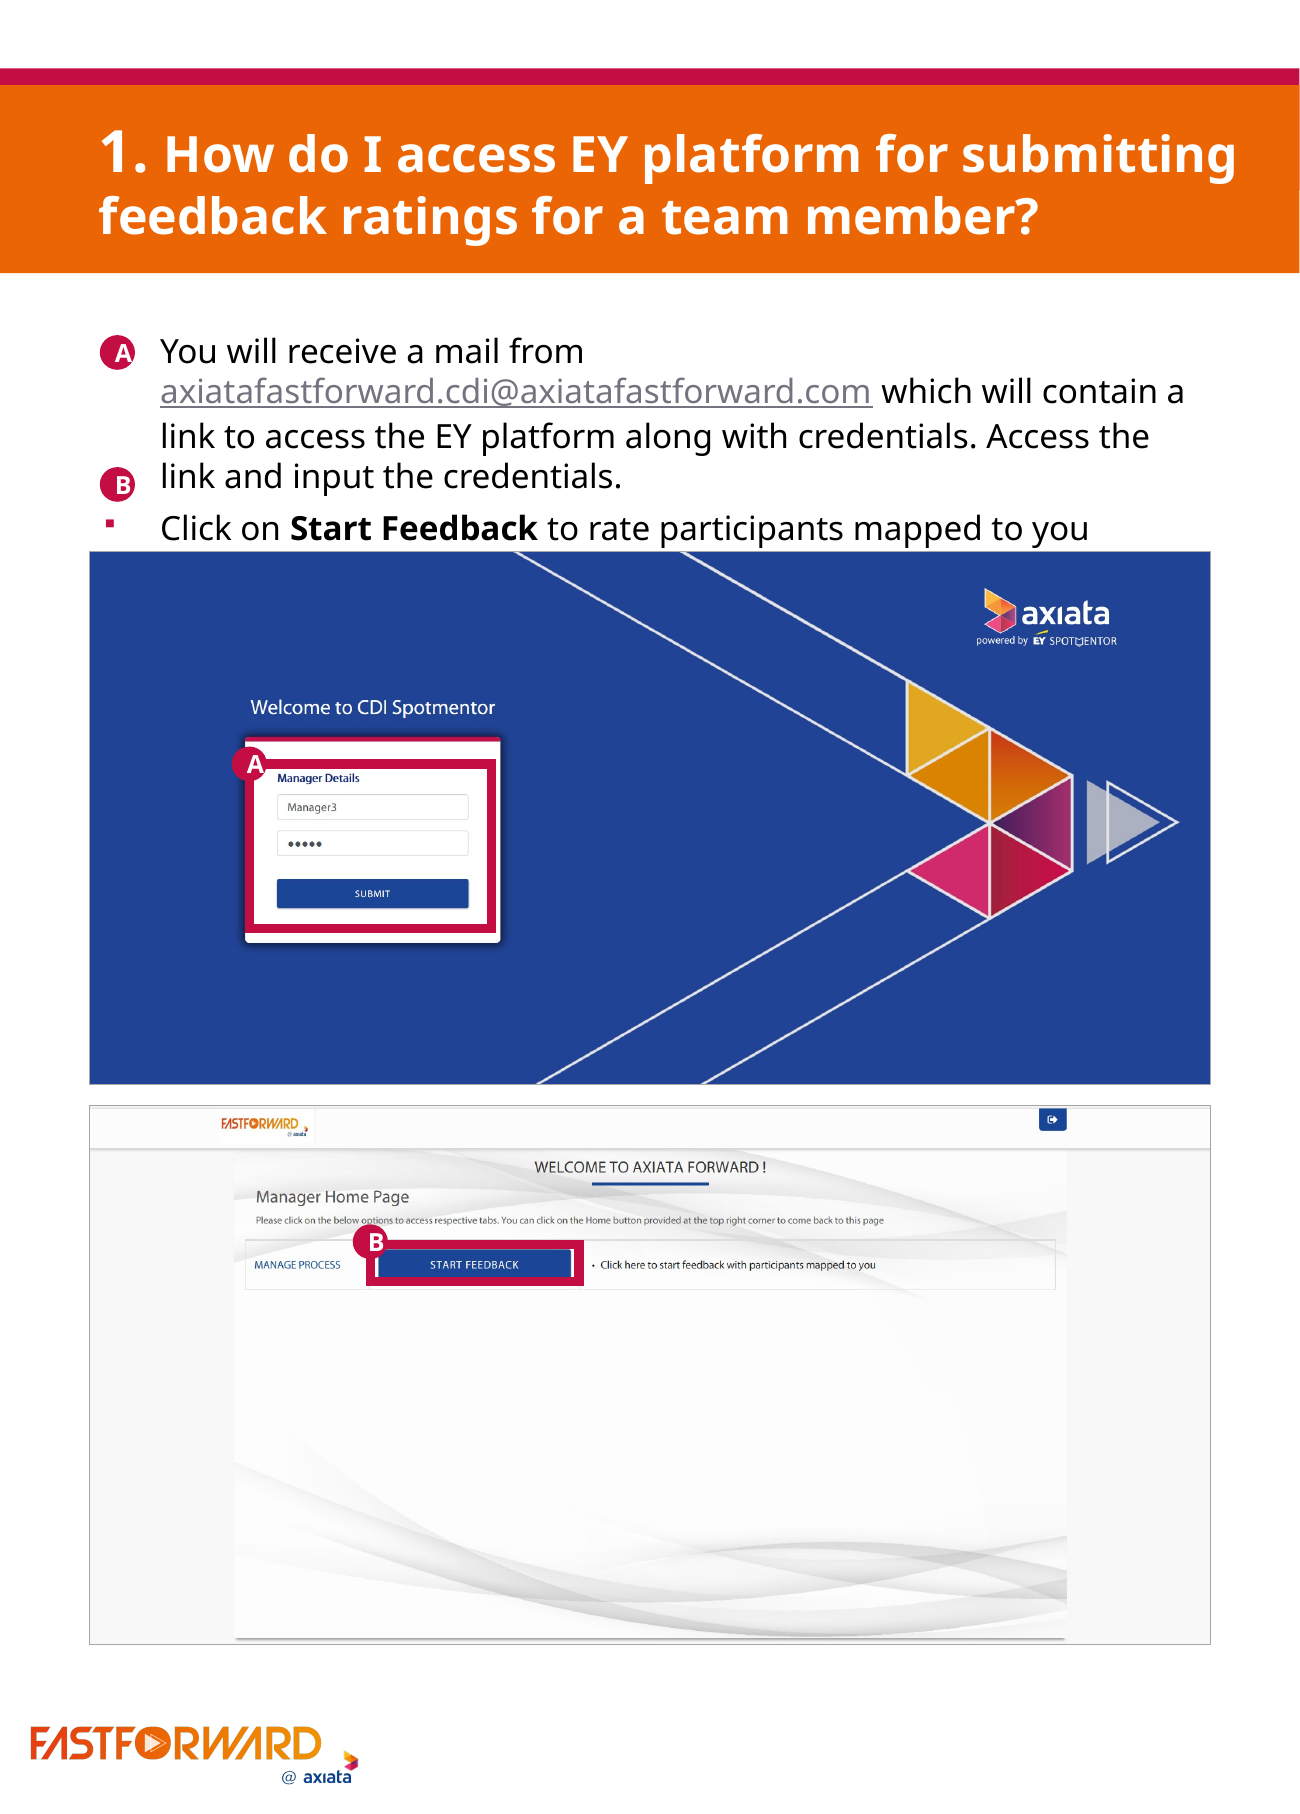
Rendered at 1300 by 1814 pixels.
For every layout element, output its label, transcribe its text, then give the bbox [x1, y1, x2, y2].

picture [89, 1105, 1211, 1645]
picture [89, 551, 1211, 1085]
text_box A [98, 334, 137, 371]
text_box You will receive a mail from axiatafastforward.cdi@axiatafastforward.com which will contain a link to access the EY platform along with credentials. Access the link and input the credentials. Click on Start Feedback to rate participants mapped to you [88, 321, 1211, 886]
text_box 1. How do I access EY platform for submitting feedback ratings for a team member? [0, 84, 1300, 274]
picture [30, 1715, 359, 1796]
text_box B [98, 466, 137, 503]
text_box [0, 67, 1300, 84]
